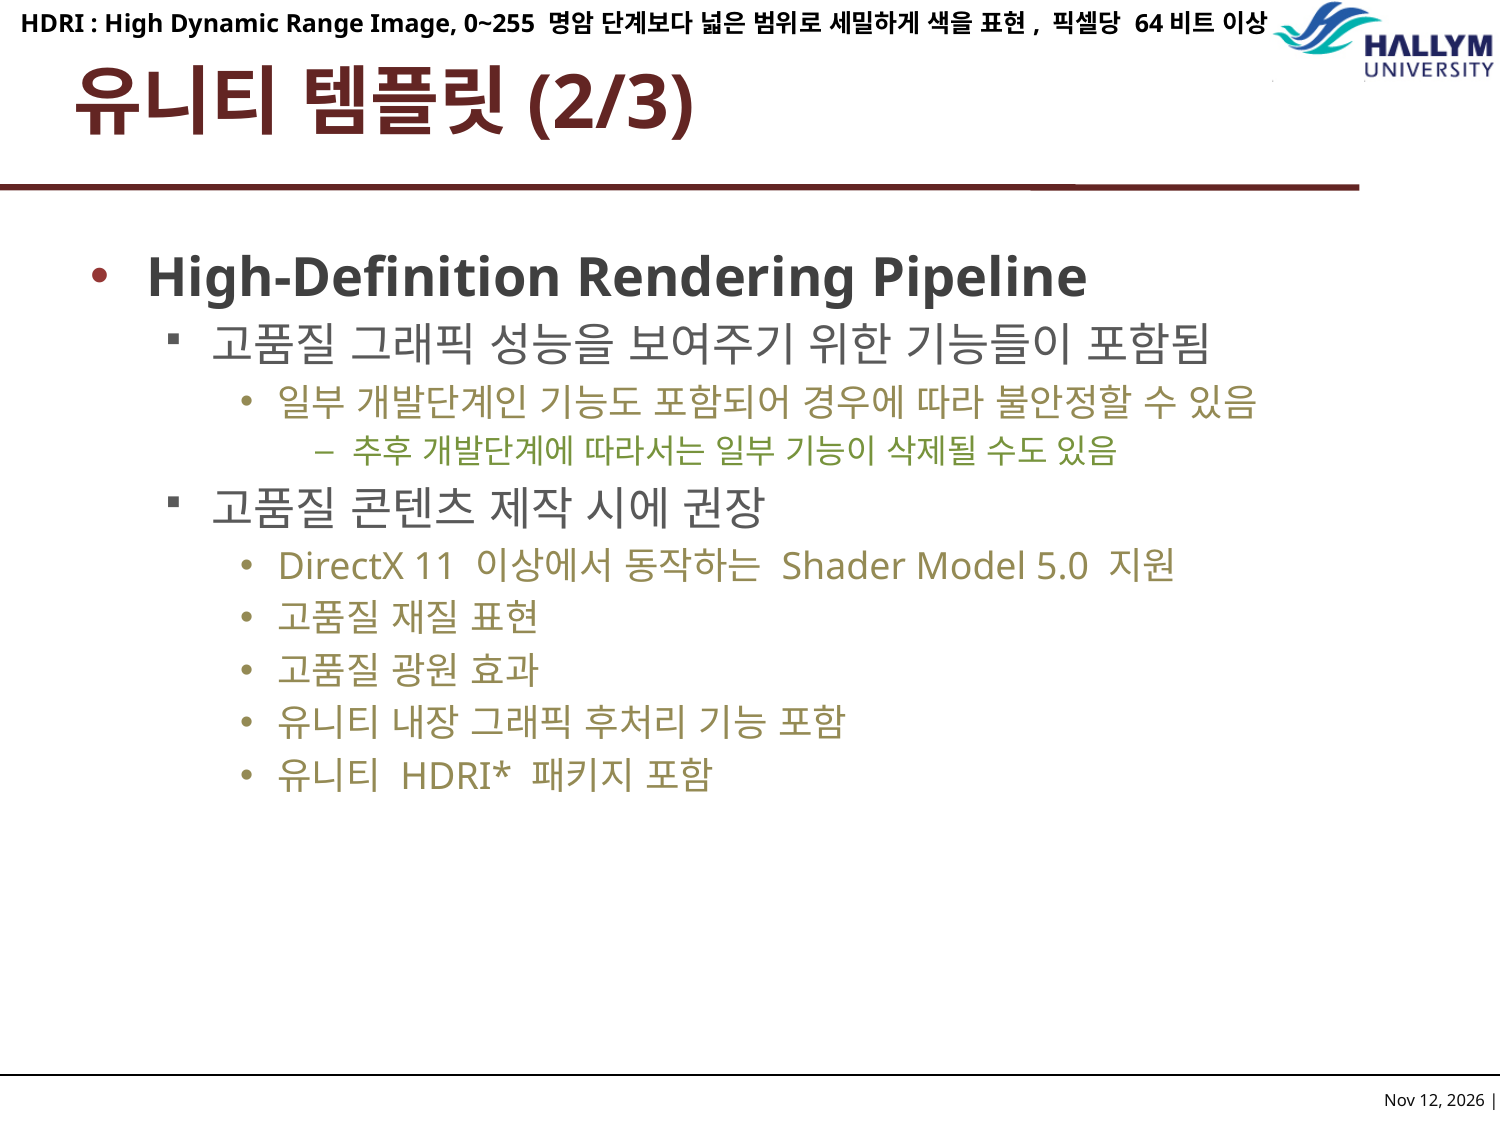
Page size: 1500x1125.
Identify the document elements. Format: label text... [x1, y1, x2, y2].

list High-Definition Rendering Pipeline 고품질 그래픽 성능을 보여주기 위한 기능들이 포함됨 일부 개발단계인 기능도 포함되어 경우에 따라 불안정할 수 있음 추후 개발단계에 따라서는 일부 기능이 삭제될 수도 있음 고품질 콘텐츠 제작 시에 권장 DirectX 11 이상에서 동작하는 Shader Model 5.0 지원 고품질 재질 표현 고품질 광원 효과 유니티 내장 그래픽 후처리 기능 포함 유니티 HDRI* 패키지 포함 [75, 234, 1425, 1032]
text_box HDRI : High Dynamic Range Image, 0~255 명암 단계보다 넓은 범위로 세밀하게 색을 표현, 픽셀당 64비트 이상 [5, 0, 1284, 45]
title 유니티 템플릿(2/3) [44, 33, 1395, 164]
picture [1284, 0, 1500, 82]
